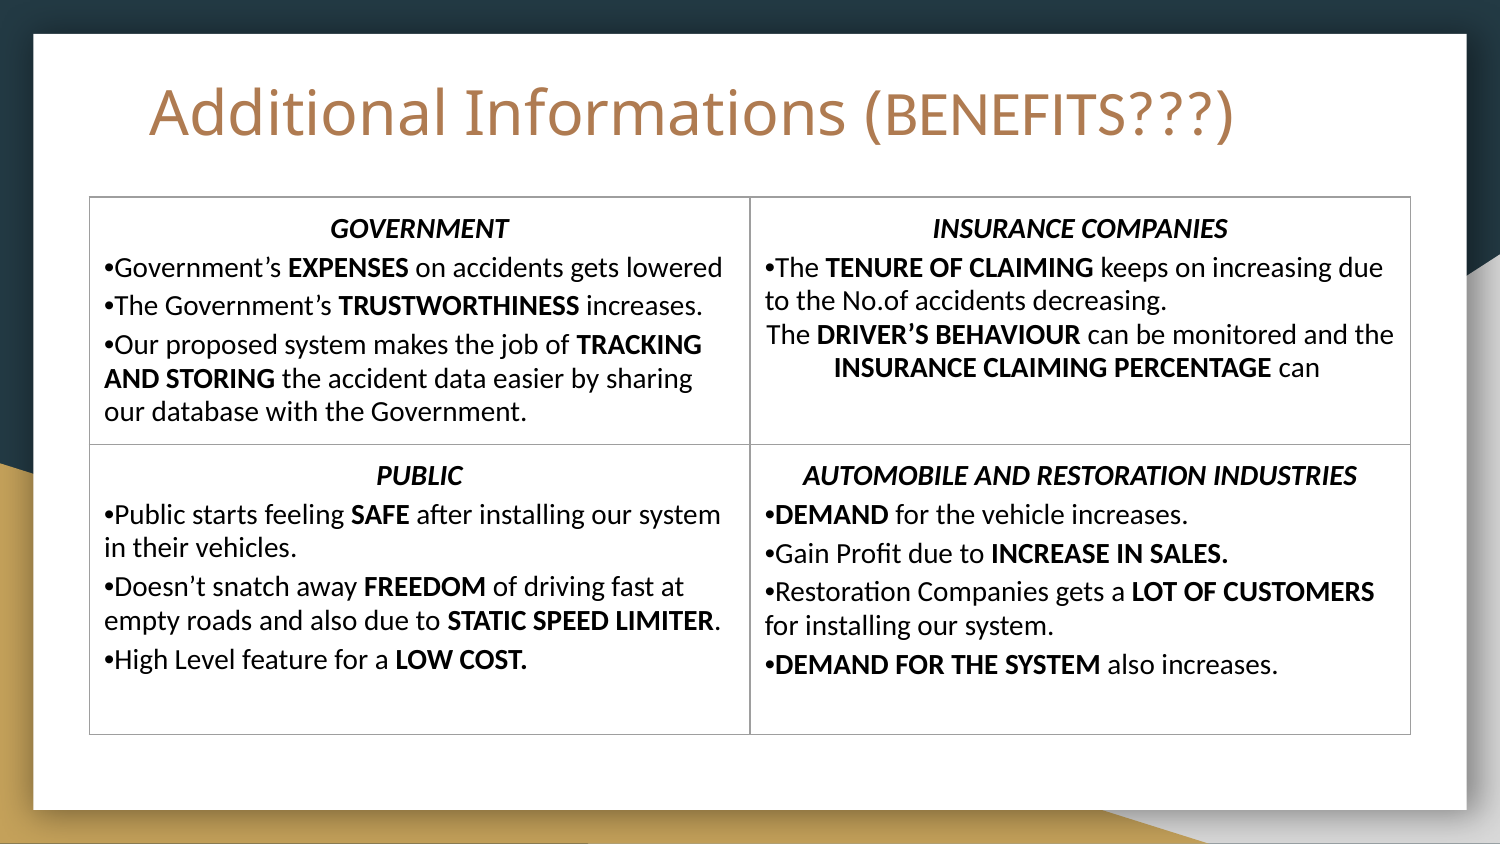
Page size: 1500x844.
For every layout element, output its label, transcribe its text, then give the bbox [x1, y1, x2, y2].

table_header GOVERNMENT •Government’s EXPENSES on accidents gets lowered •The Government’s TRUSTWORTHINESS increases. •Our proposed system makes the job of TRACKING AND STORING the accident data easier by sharing our database with the Government. [90, 198, 749, 444]
table_cell AUTOMOBILE AND RESTORATION INDUSTRIES •DEMAND for the vehicle increases. •Gain Profit due to INCREASE IN SALES. •Restoration Companies gets a LOT OF CUSTOMERS for installing our system. •DEMAND FOR THE SYSTEM also increases. [751, 445, 1410, 734]
title Additional Informations (BENEFITS???) [134, 56, 1366, 196]
table_header INSURANCE COMPANIES •The TENURE OF CLAIMING keeps on increasing due to the No.of accidents decreasing. The DRIVER’S BEHAVIOUR can be monitored and the INSURANCE CLAIMING PERCENTAGE can [751, 198, 1410, 444]
table_cell PUBLIC •Public starts feeling SAFE after installing our system in their vehicles. •Doesn’t snatch away FREEDOM of driving fast at empty roads and also due to STATIC SPEED LIMITER. •High Level feature for a LOW COST. [90, 445, 749, 734]
